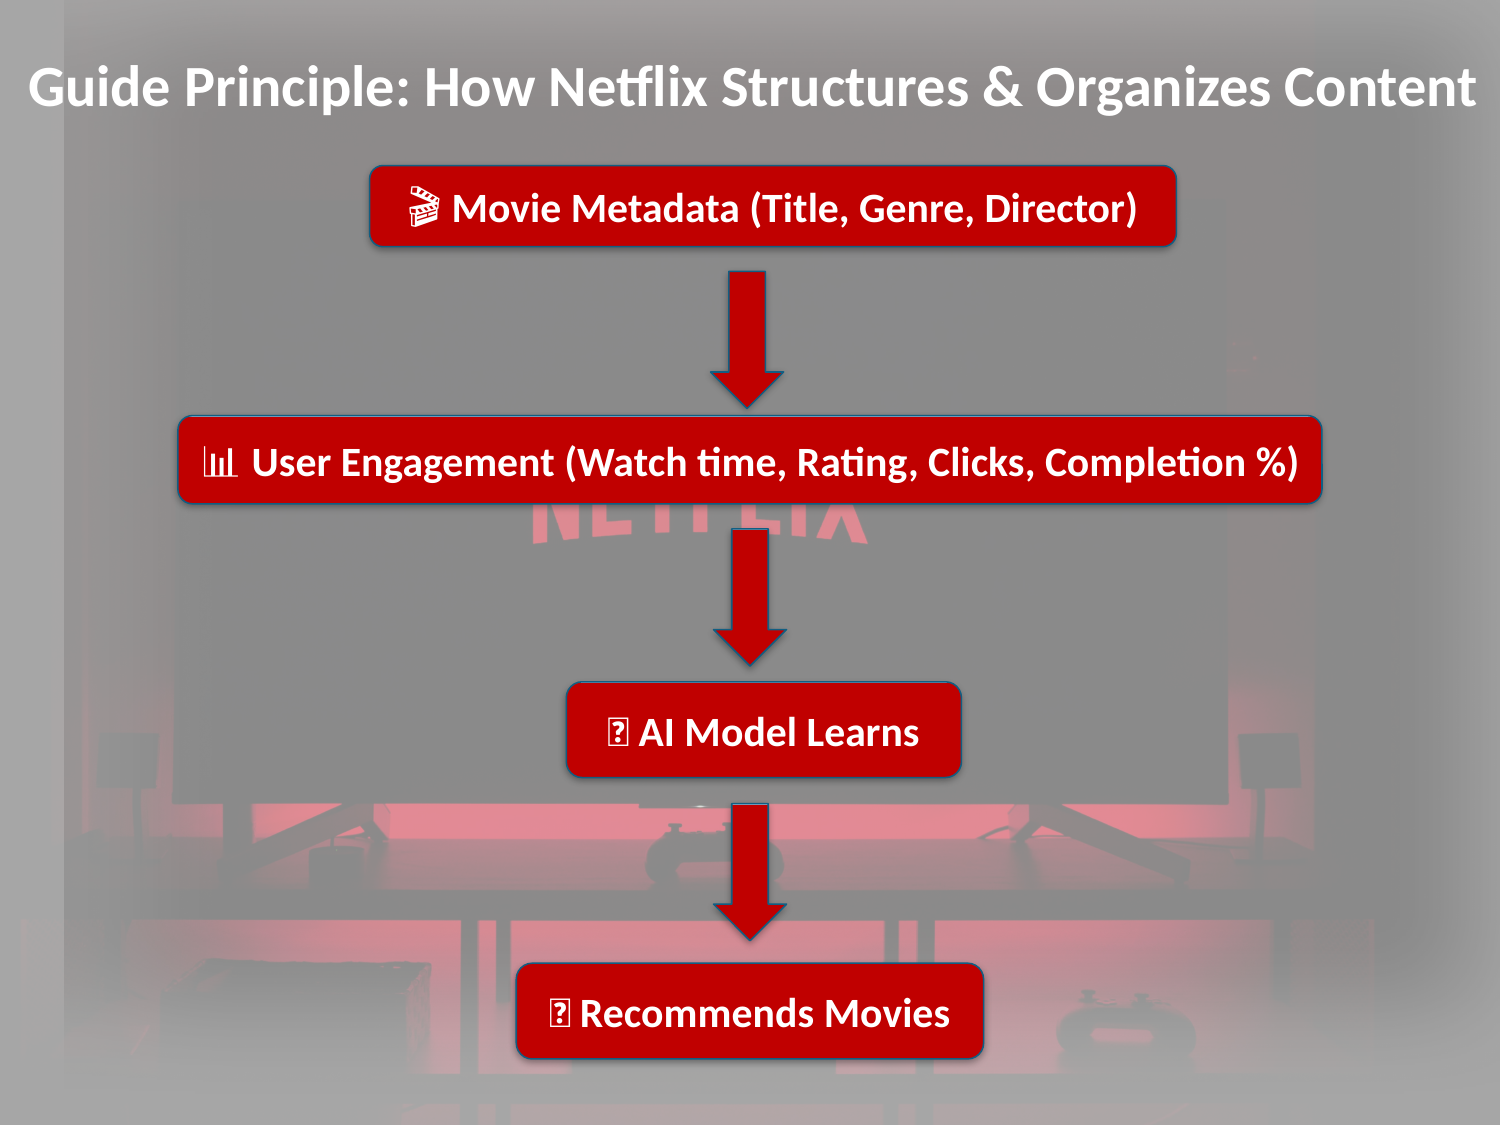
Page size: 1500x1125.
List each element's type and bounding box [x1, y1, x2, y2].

text_box [566, 528, 962, 778]
picture [0, 0, 1500, 1125]
text_box [515, 803, 984, 1060]
text_box [177, 271, 1323, 504]
